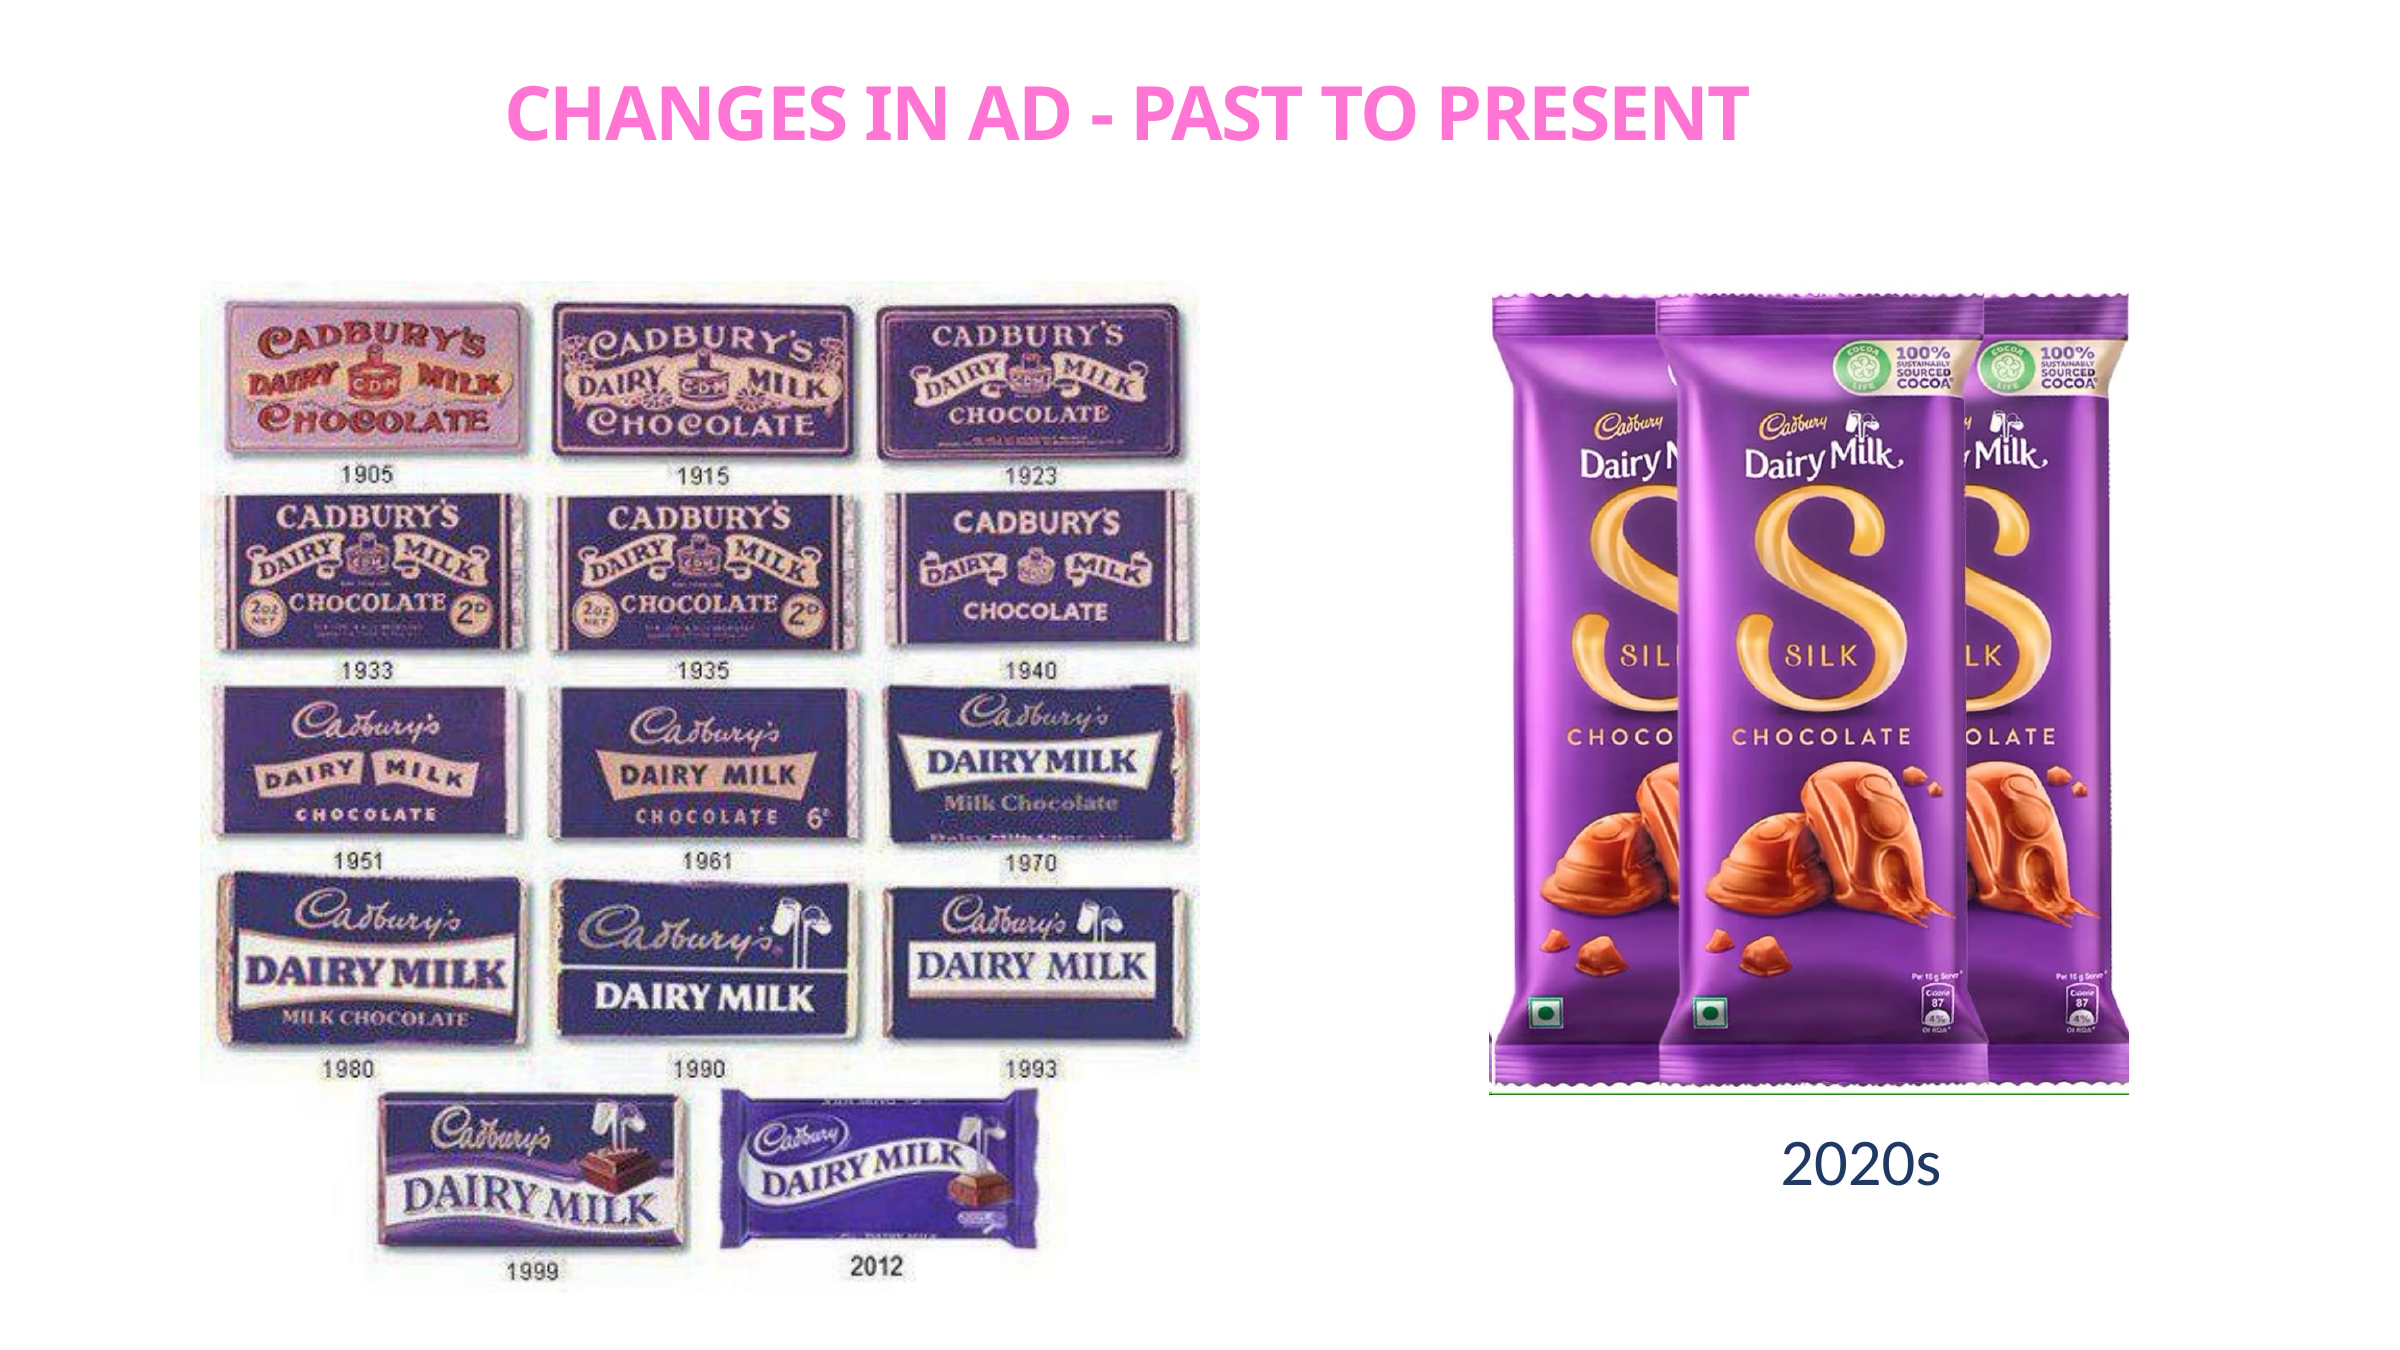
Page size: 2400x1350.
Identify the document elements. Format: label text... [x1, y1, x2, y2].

picture [199, 281, 1200, 1293]
picture [1489, 281, 2129, 1095]
text_box CHANGES IN AD - PAST TO PRESENT [489, 57, 2000, 208]
text_box 2020s [1765, 1111, 2000, 1206]
